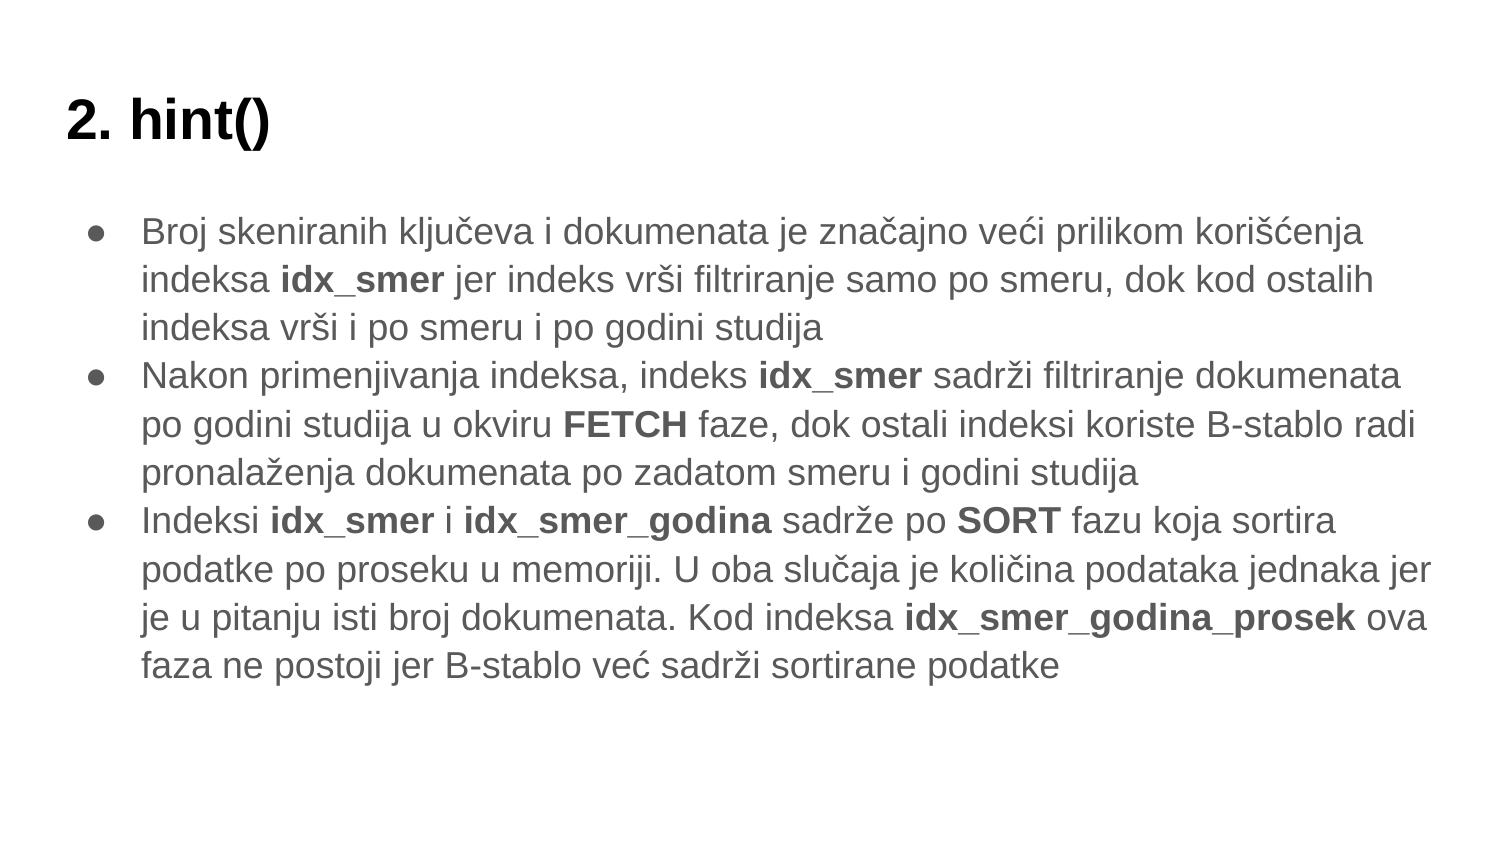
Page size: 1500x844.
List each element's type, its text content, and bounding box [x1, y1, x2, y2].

list Broj skeniranih ključeva i dokumenata je značajno veći prilikom korišćenja indeksa idx_smer jer indeks vrši filtriranje samo po smeru, dok kod ostalih indeksa vrši i po smeru i po godini studija Nakon primenjivanja indeksa, indeks idx_smer sadrži filtriranje dokumenata po godini studija u okviru FETCH faze, dok ostali indeksi koriste B-stablo radi pronalaženja dokumenata po zadatom smeru i godini studija Indeksi idx_smer i idx_smer_godina sadrže po SORT fazu koja sortira podatke po proseku u memoriji. U oba slučaja je količina podataka jednaka jer je u pitanju isti broj dokumenata. Kod indeksa idx_smer_godina_prosek ova faza ne postoji jer B-stablo već sadrži sortirane podatke [51, 189, 1449, 750]
title 2. hint() [51, 72, 1449, 167]
